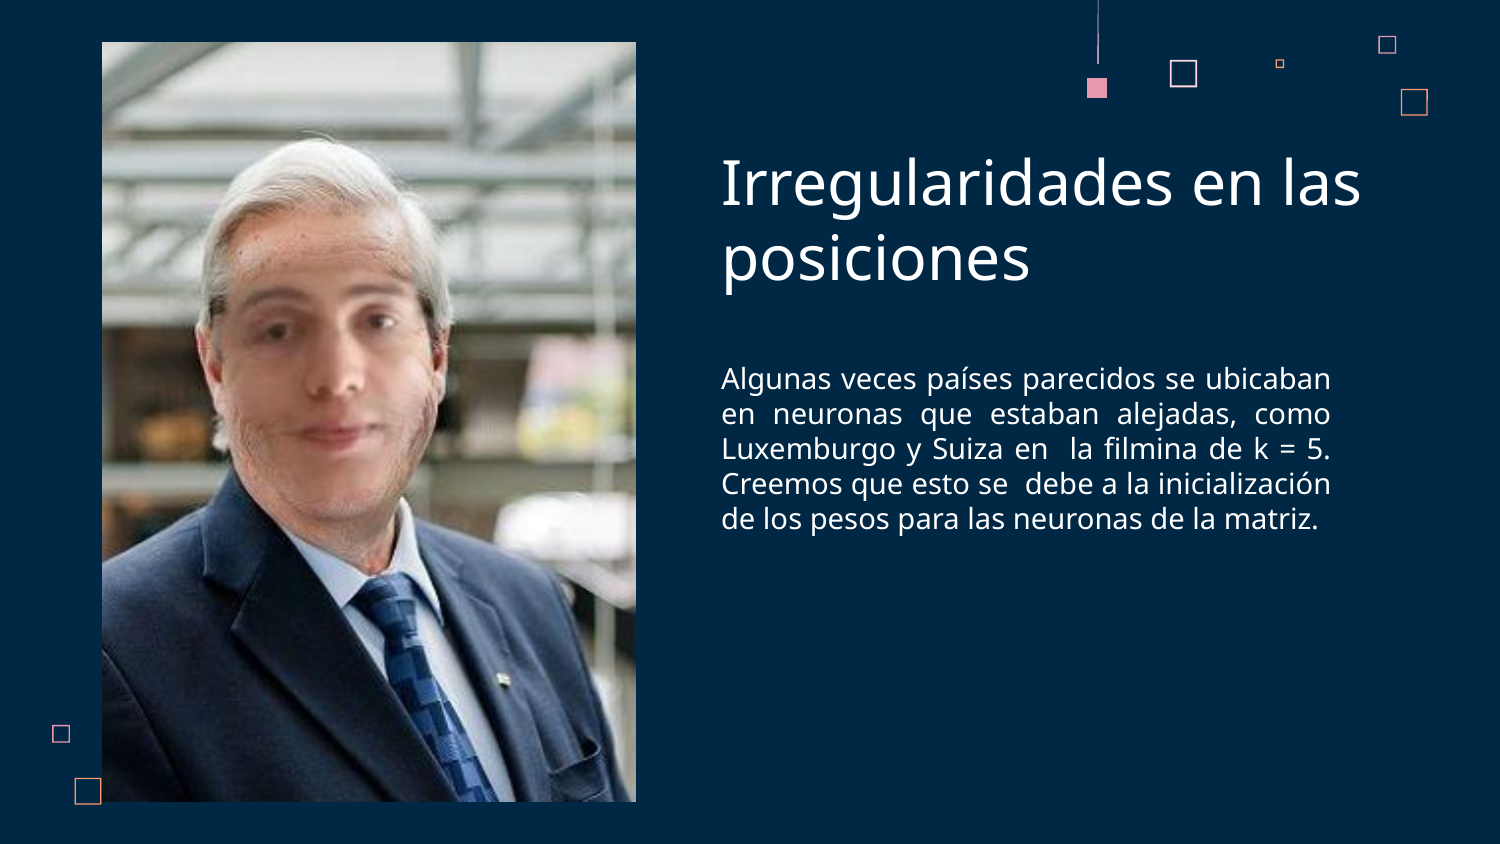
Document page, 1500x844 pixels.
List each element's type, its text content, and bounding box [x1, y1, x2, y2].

title Irregularidades en las posiciones [706, 147, 1464, 308]
picture [102, 42, 636, 802]
text_box Algunas veces países parecidos se ubicaban en neuronas que estaban alejadas, como Luxemburgo y Suiza en la filmina de k = 5. Creemos que esto se debe a la inicialización de los pesos para las neuronas de la matriz. [706, 345, 1347, 551]
